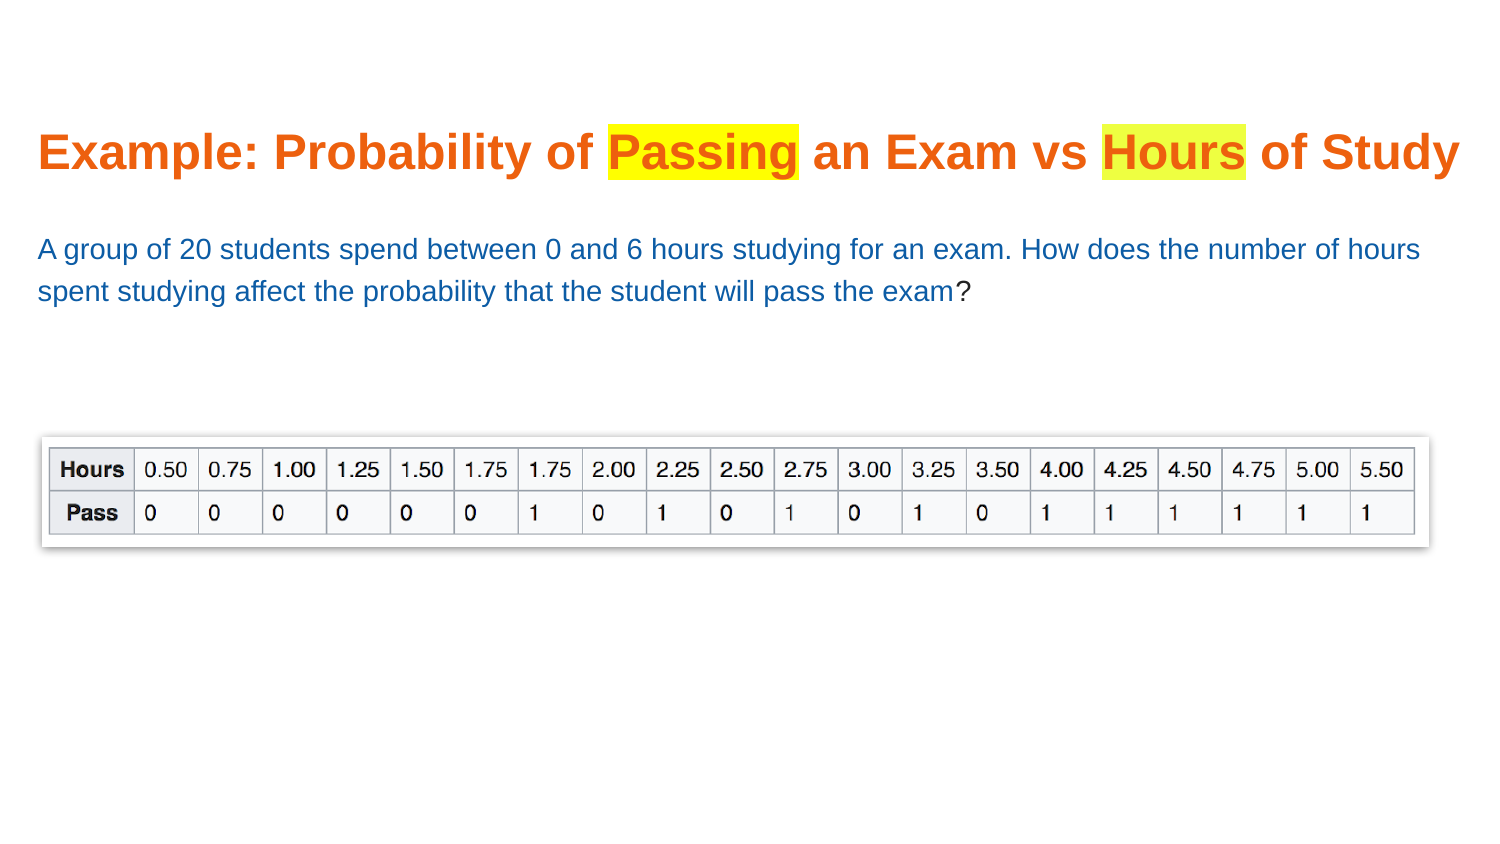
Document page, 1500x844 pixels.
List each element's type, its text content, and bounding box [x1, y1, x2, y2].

picture [42, 436, 1429, 547]
text_box Example: Probability of Passing an Exam vs Hours of Study A group of 20 students spend between 0 and 6 hours studying for an exam. How does the number of hours spent studying affect the probability that the student will pass the exam? [0, 0, 1487, 832]
